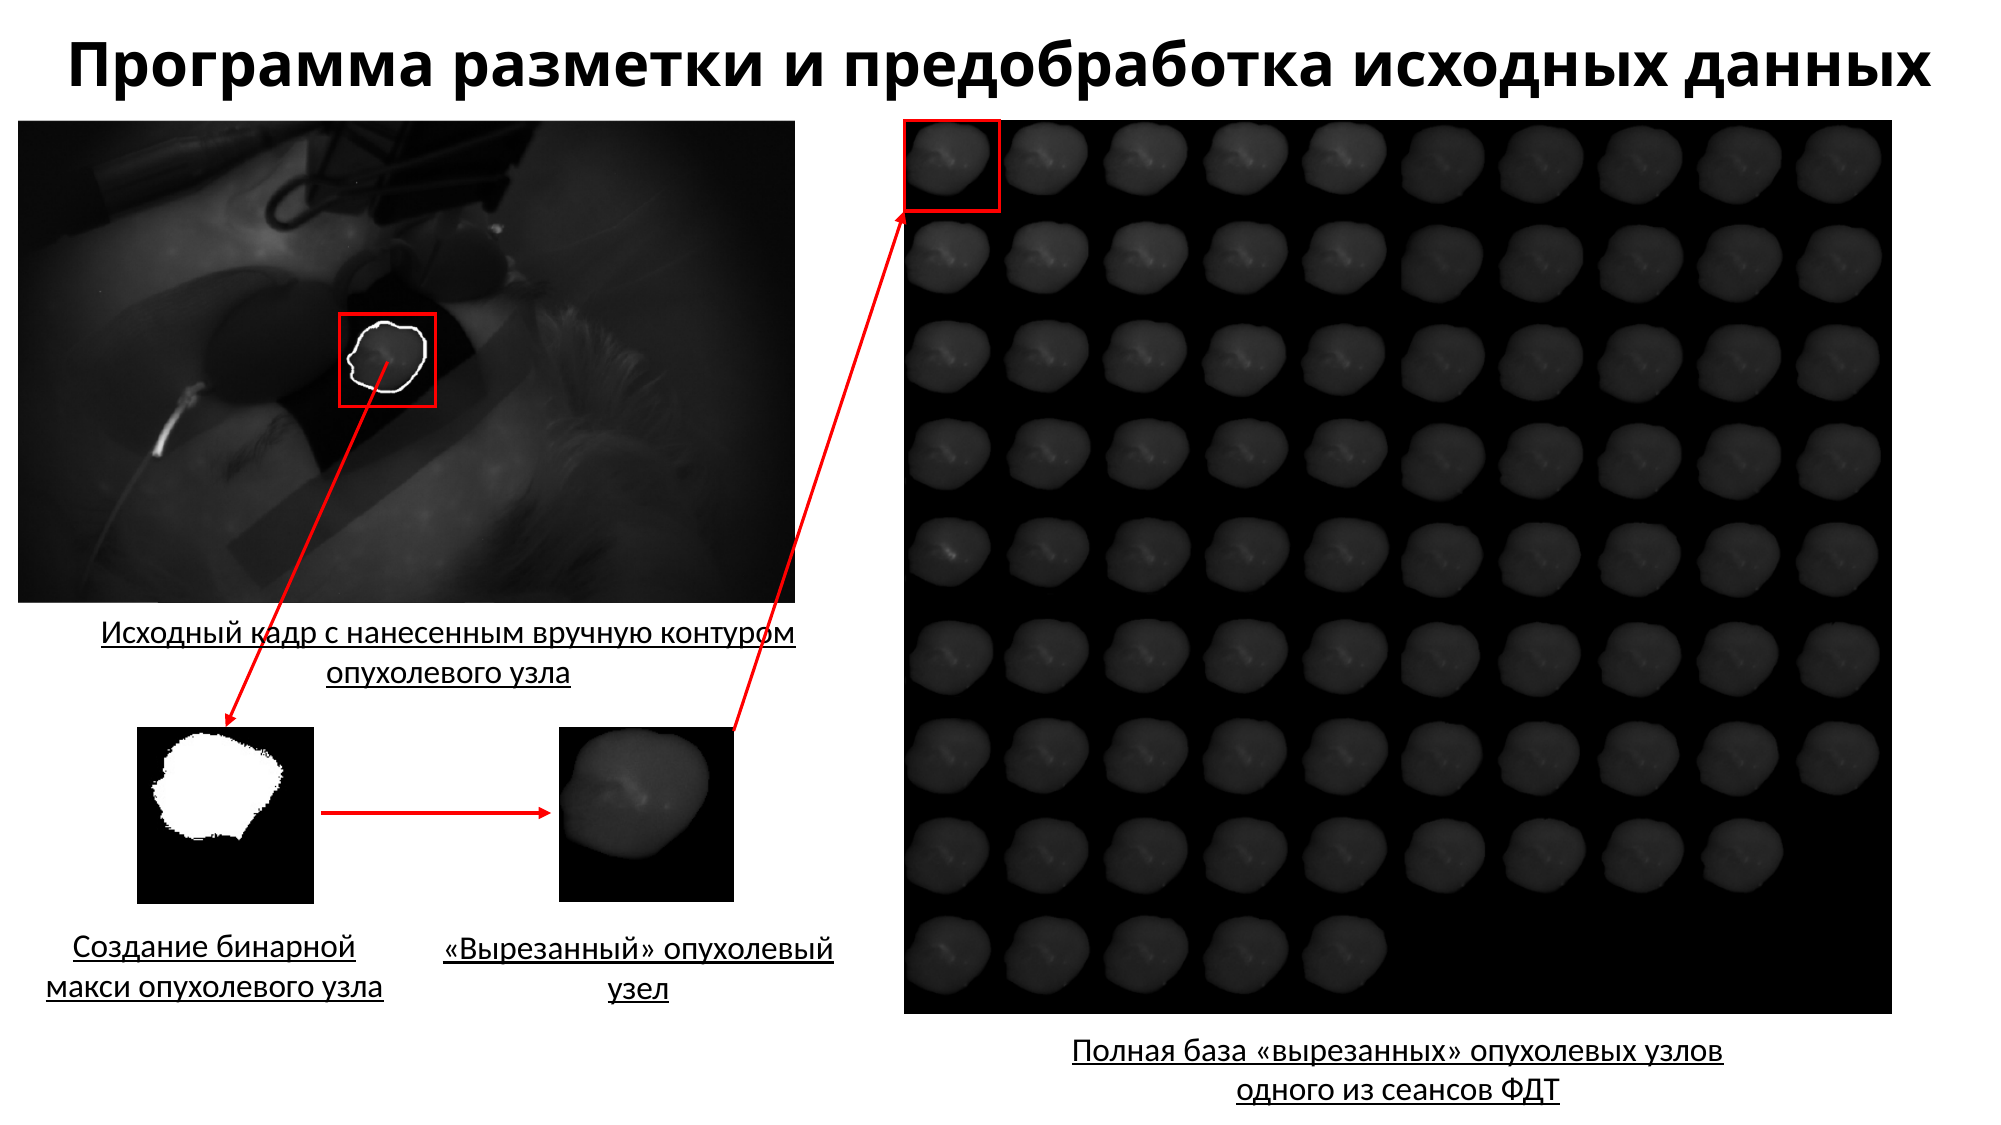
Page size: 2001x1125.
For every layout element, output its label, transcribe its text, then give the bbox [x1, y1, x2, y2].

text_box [733, 210, 905, 731]
text_box Программа разметки и предобработка исходных данных [47, 0, 1952, 133]
picture [559, 727, 734, 902]
text_box Исходный кадр с нанесенным вручную контуром опухолевого узла [18, 603, 225, 698]
text_box Полная база «вырезанных» опухолевых узлов одного из сеансов ФДТ [1041, 1020, 1756, 1115]
picture [18, 120, 795, 603]
text_box Исходный кадр с нанесенным вручную контуром опухолевого узла [388, 603, 733, 698]
picture [904, 120, 1892, 1014]
text_box Создание бинарной макси опухолевого узла [22, 917, 407, 1012]
picture [137, 726, 314, 904]
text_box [225, 361, 388, 728]
text_box «Вырезанный» опухолевый узел [406, 918, 871, 1014]
